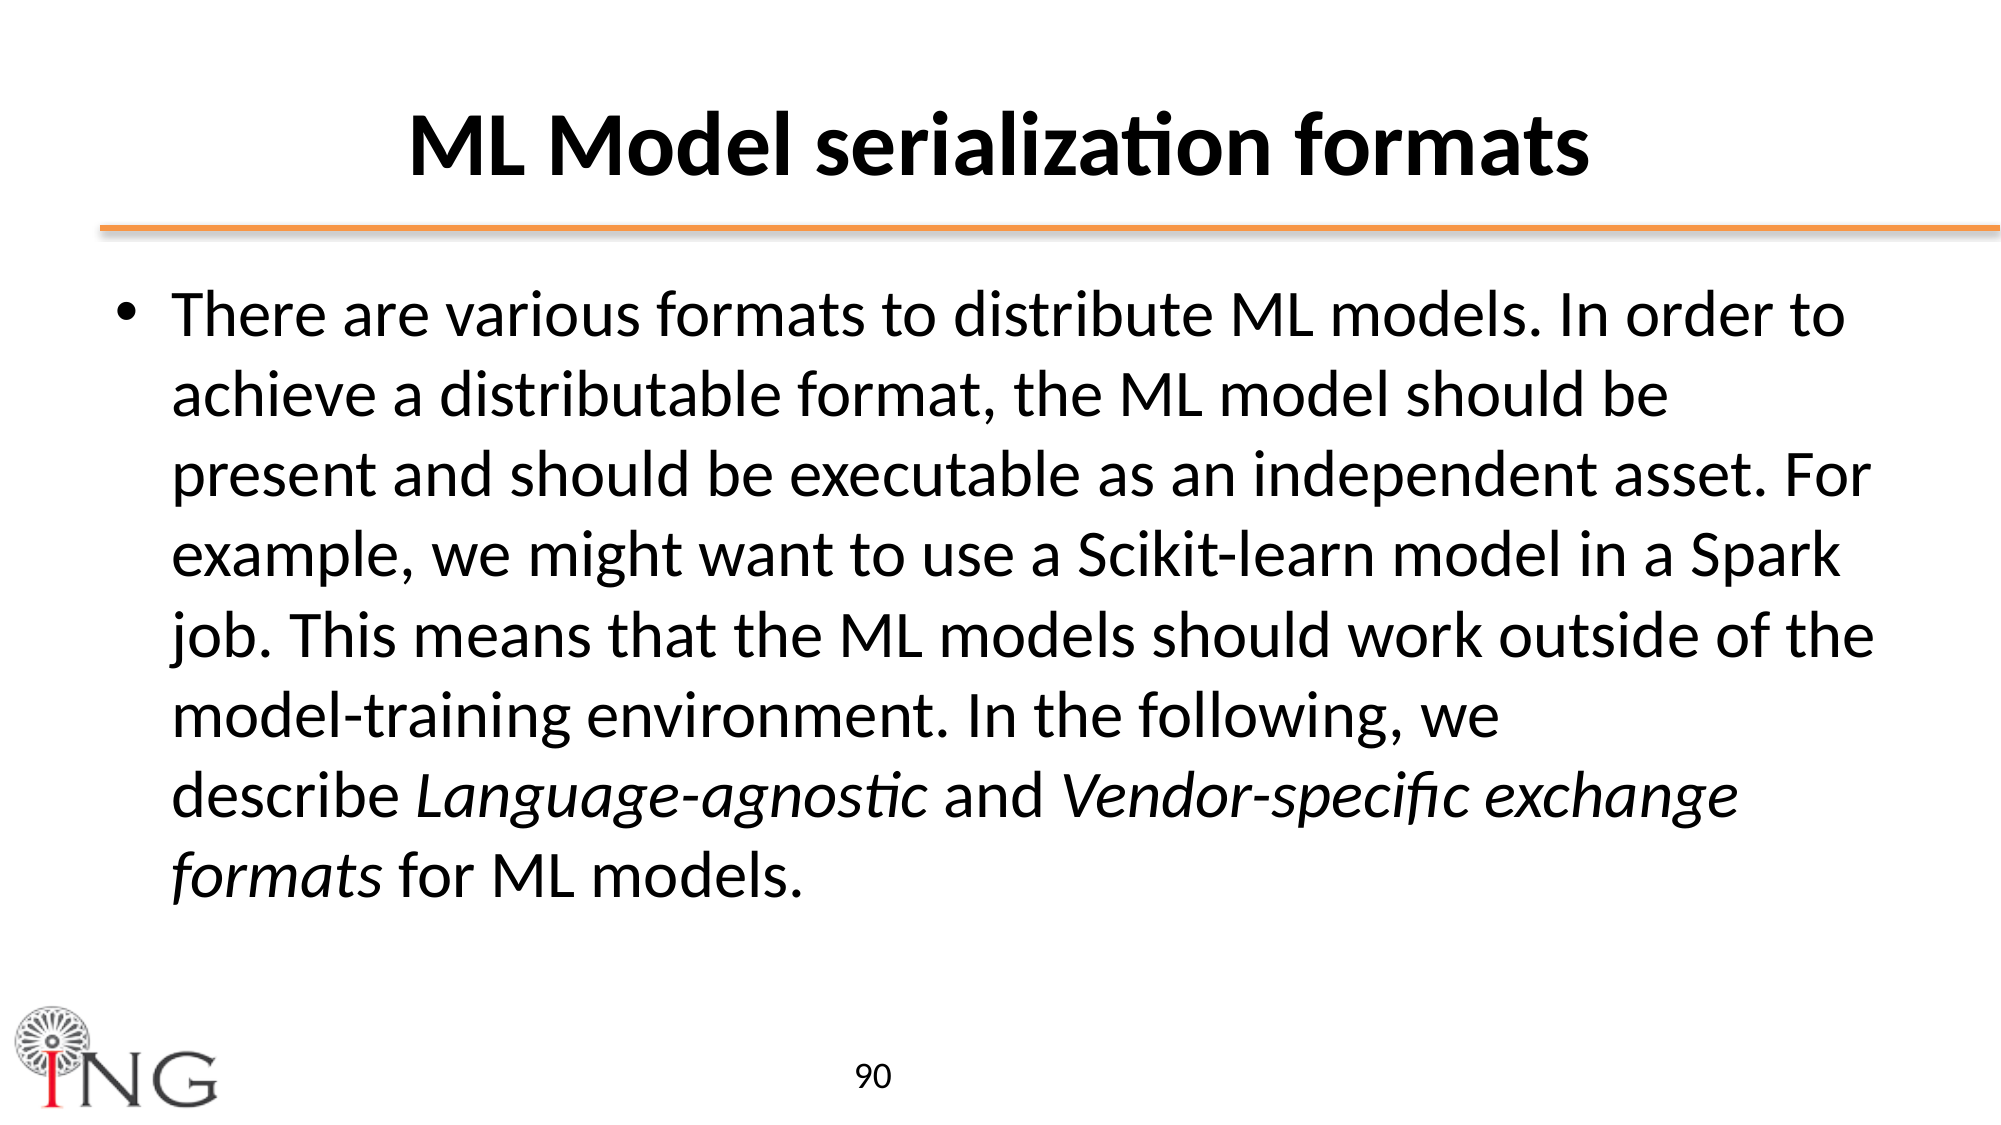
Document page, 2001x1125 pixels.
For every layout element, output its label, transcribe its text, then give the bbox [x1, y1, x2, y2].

title ML Model serialization formats [99, 45, 1900, 233]
list There are various formats to distribute ML models. In order to achieve a distributable format, the ML model should be present and should be executable as an independent asset. For example, we might want to use a Scikit-learn model in a Spark job. This means that the ML models should work outside of the model-training environment. In the following, we describe Language-agnostic and Vendor-specific exchange formats for ML models. [99, 262, 1900, 1005]
slide_number 90 [839, 1043, 1900, 1104]
picture [0, 987, 244, 1125]
